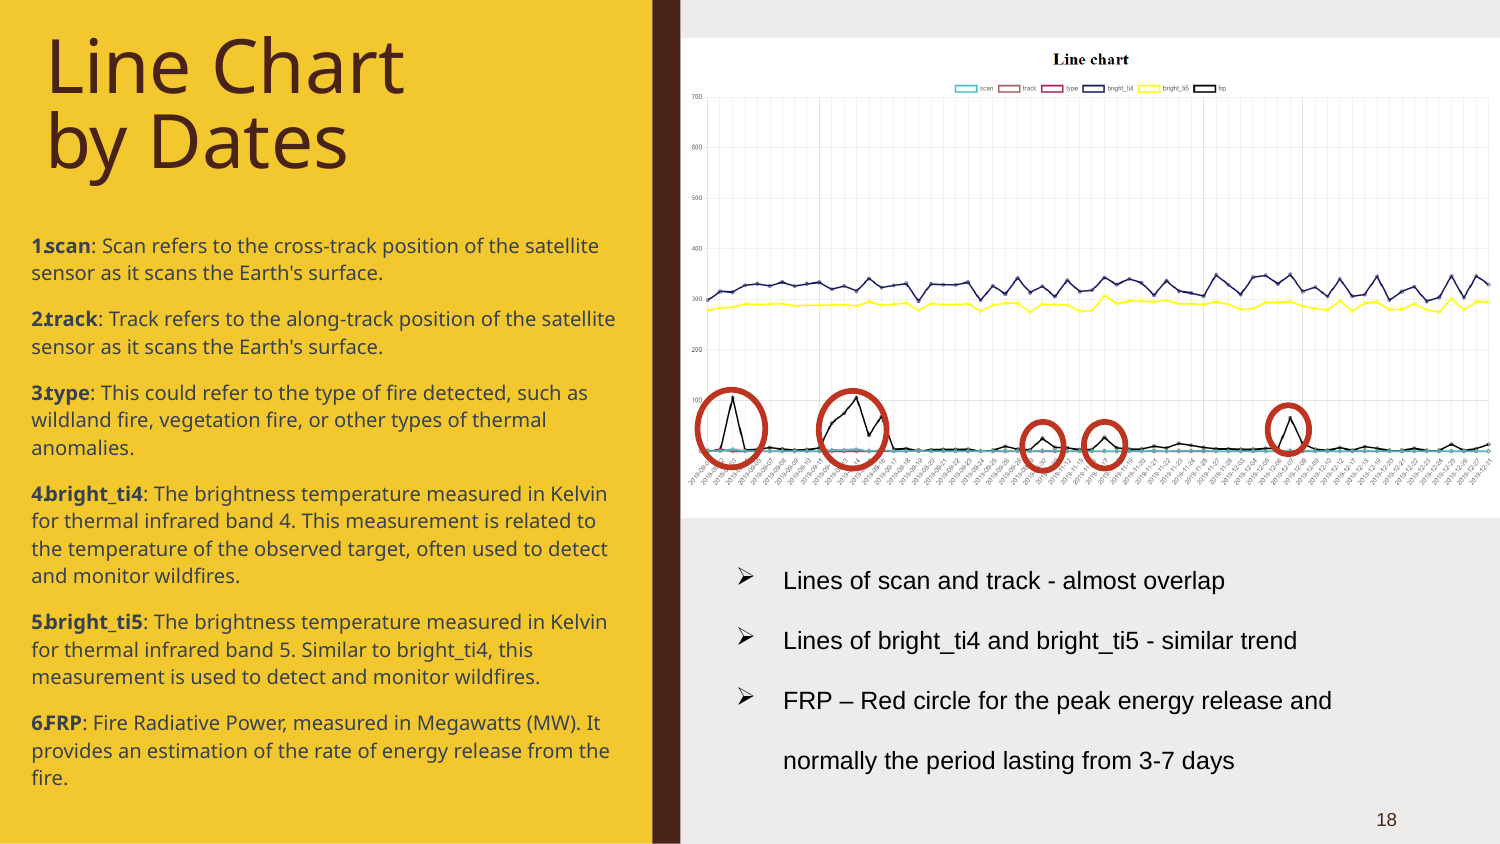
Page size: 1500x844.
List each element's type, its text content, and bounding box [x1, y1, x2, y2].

title Line Chart by Dates [29, 25, 505, 222]
picture [681, 38, 1500, 518]
list scan: Scan refers to the cross-track position of the satellite sensor as it scans the Earth's surface. track: Track refers to the along-track position of the satellite sensor as it scans the Earth's surface. type: This could refer to the type of fire detected, such as wildland fire, vegetation fire, or other types of thermal anomalies. bright_ti4: The brightness temperature measured in Kelvin for thermal infrared band 4. This measurement is related to the temperature of the observed target, often used to detect and monitor wildfires. bright_ti5: The brightness temperature measured in Kelvin for thermal infrared band 5. Similar to bright_ti4, this measurement is used to detect and monitor wildfires. FRP: Fire Radiative Power, measured in Megawatts (MW). It provides an estimation of the rate of energy release from the fire. [16, 222, 642, 803]
text_box Lines of scan and track - almost overlap Lines of bright_ti4 and bright_ti5 - similar trend FRP – Red circle for the peak energy release and normally the period lasting from 3-7 days [721, 527, 1447, 817]
slide_number 18 [1215, 817, 1413, 844]
